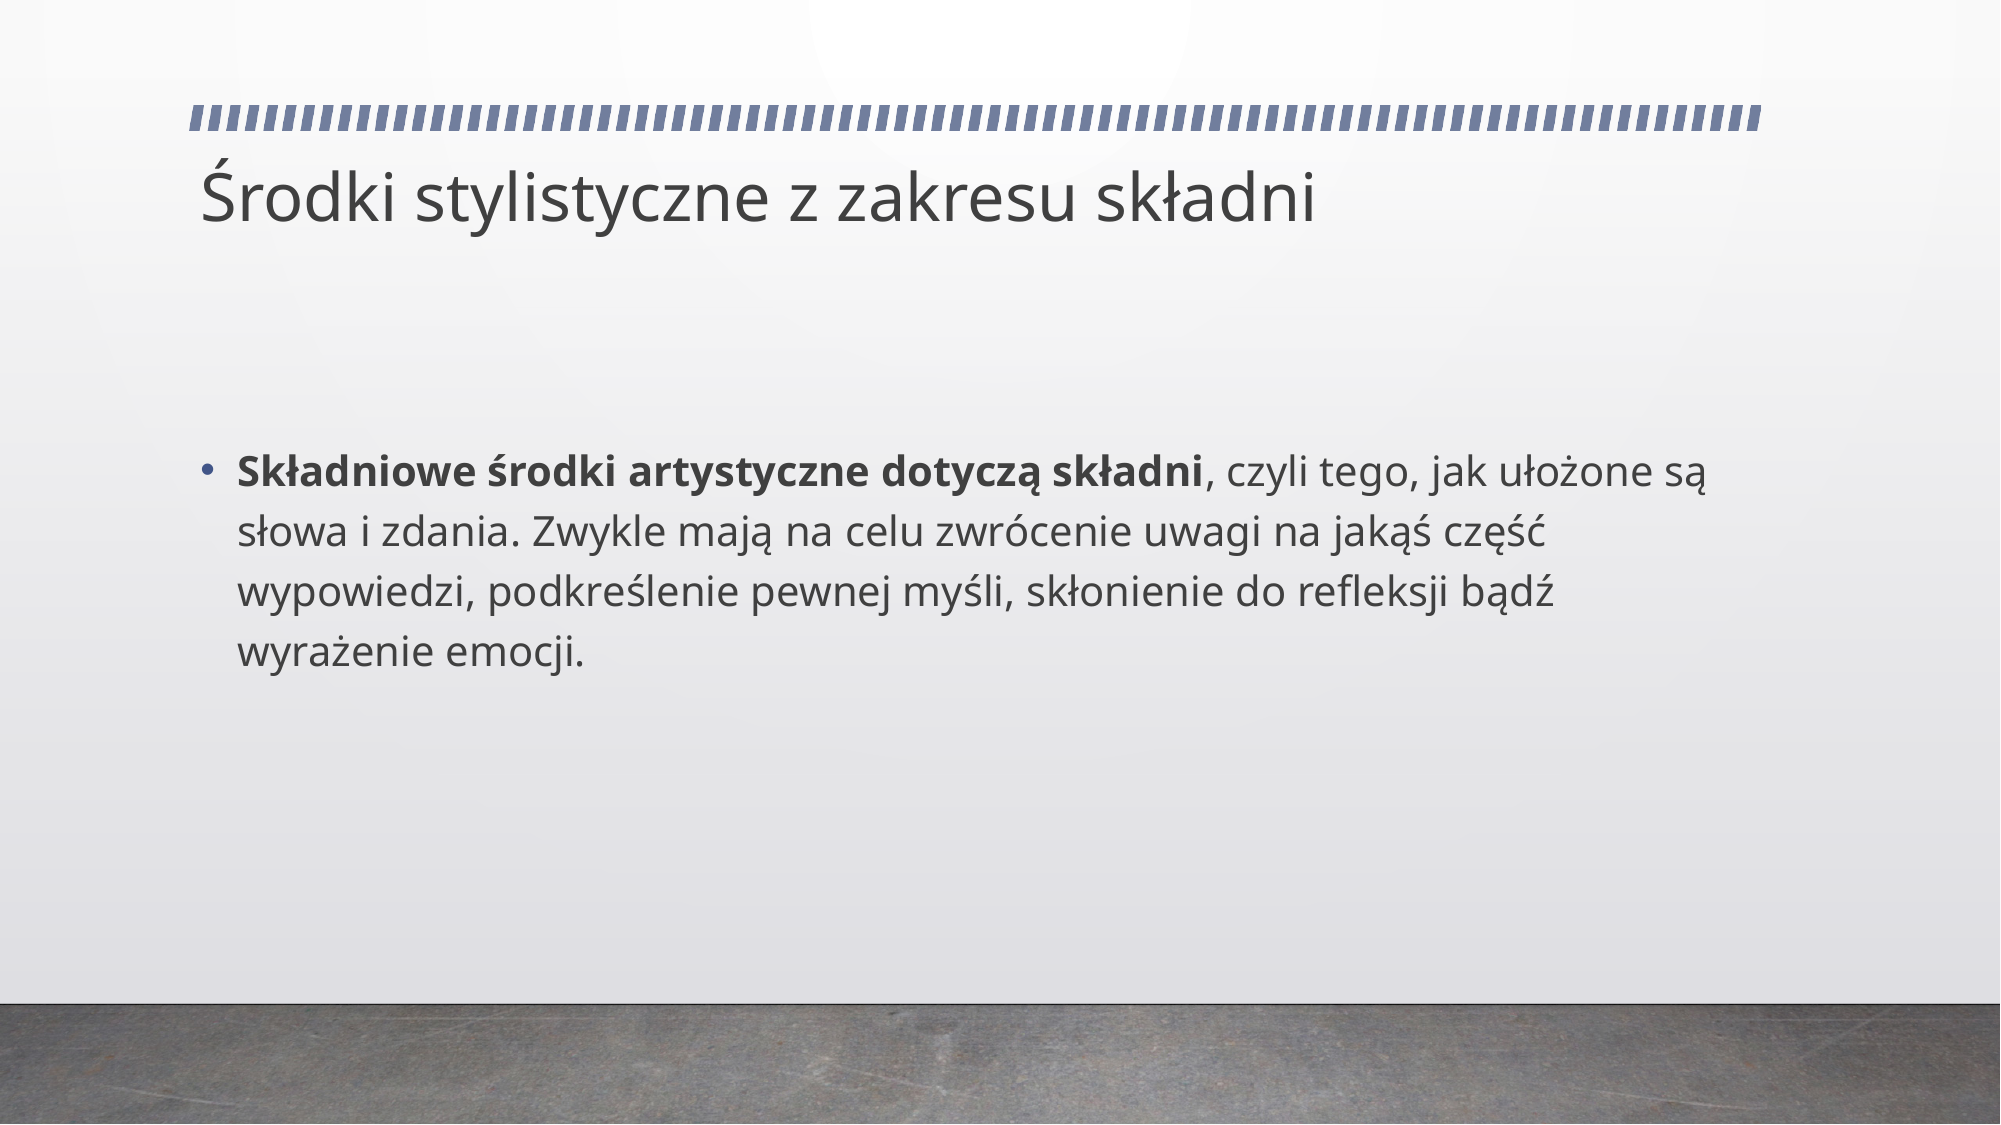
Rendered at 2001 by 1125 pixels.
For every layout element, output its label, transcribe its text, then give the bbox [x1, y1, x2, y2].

title Środki stylistyczne z zakresu składni [185, 156, 1761, 329]
list Składniowe środki artystyczne dotyczą składni, czyli tego, jak ułożone są słowa i zdania. Zwykle mają na celu zwrócenie uwagi na jakąś część wypowiedzi, podkreślenie pewnej myśli, skłonienie do refleksji bądź wyrażenie emocji. [185, 356, 1761, 897]
picture [0, 1004, 2000, 1124]
